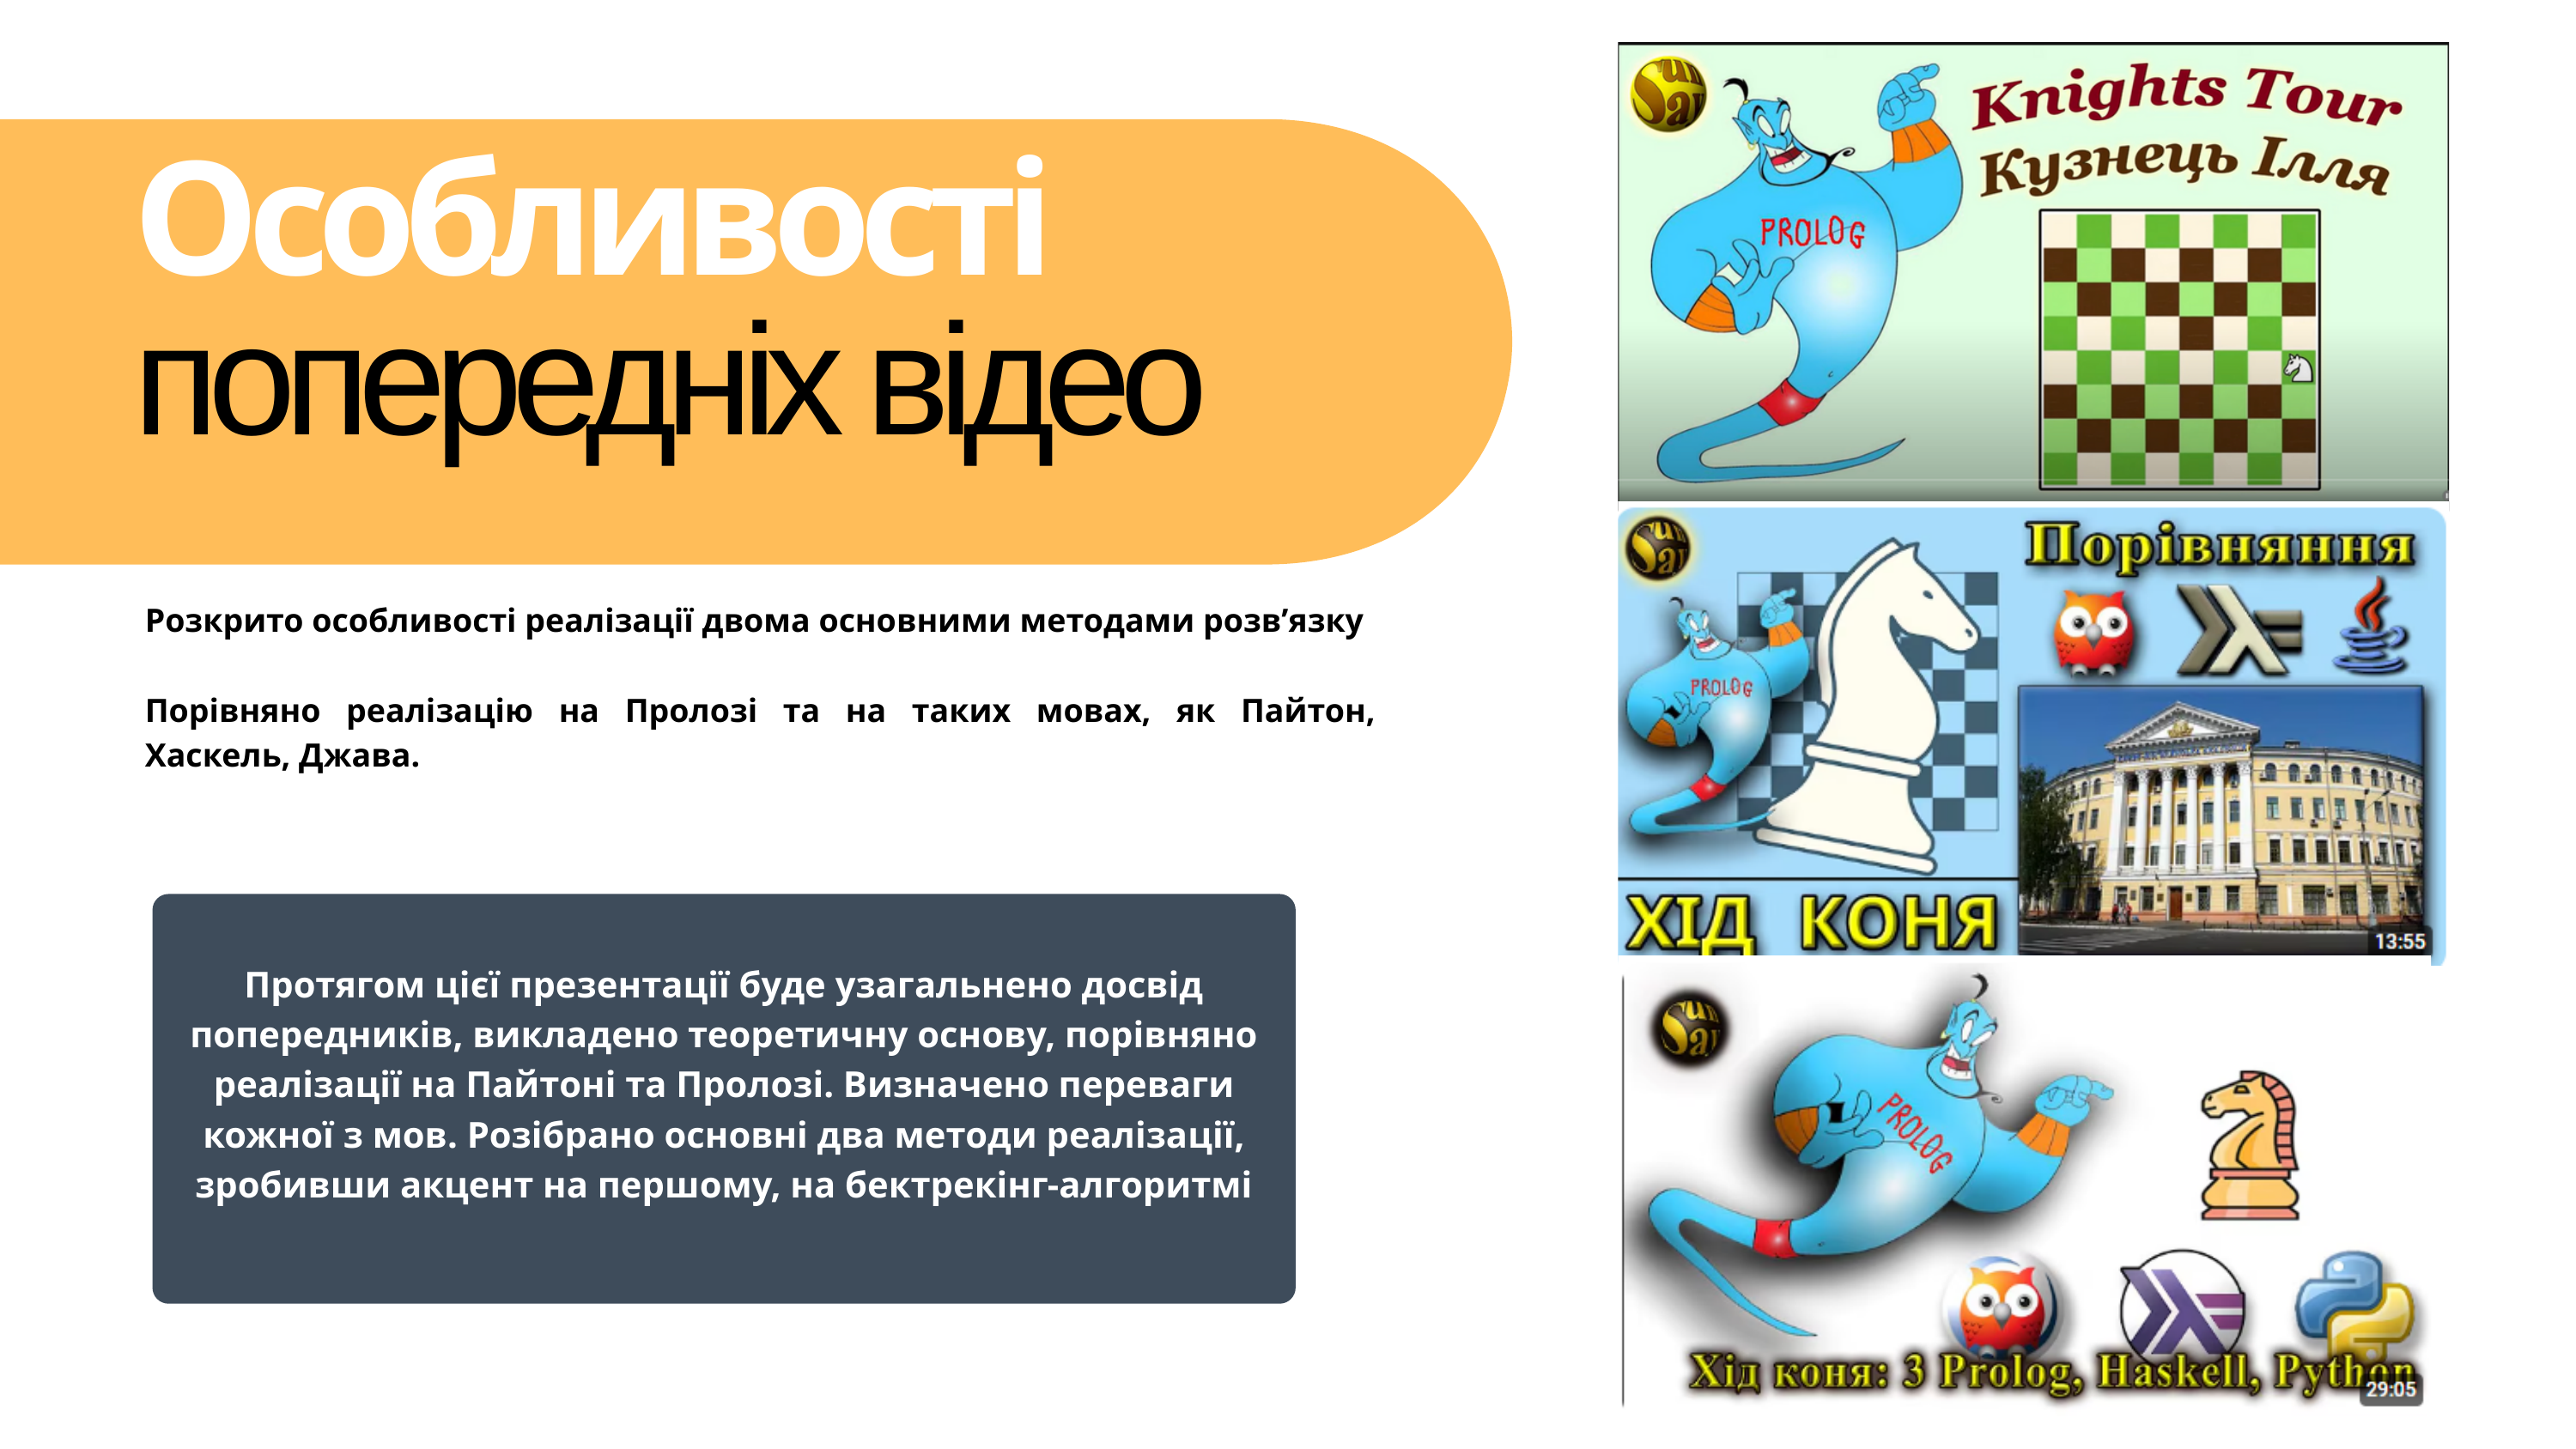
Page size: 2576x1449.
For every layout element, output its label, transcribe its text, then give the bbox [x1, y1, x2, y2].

text_box [1618, 42, 2450, 501]
text_box попередніх відео [986, 327, 1334, 467]
text_box [1618, 955, 2432, 1416]
text_box Особливості [986, 167, 1315, 307]
text_box [1618, 501, 2450, 966]
text_box попередніх відео [133, 327, 529, 467]
text_box Особливості [133, 167, 529, 307]
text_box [532, 0, 980, 892]
text_box Розкрито особливості реалізації двома основними методами розв’язку Порівняно реалізацію на Пролозі та на таких мовах, як Пайтон, Хаскель, Джава. [144, 593, 529, 774]
text_box Розкрито особливості реалізації двома основними методами розв’язку Порівняно реалізацію на Пролозі та на таких мовах, як Пайтон, Хаскель, Джава. [986, 593, 1376, 774]
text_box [152, 894, 1297, 1304]
